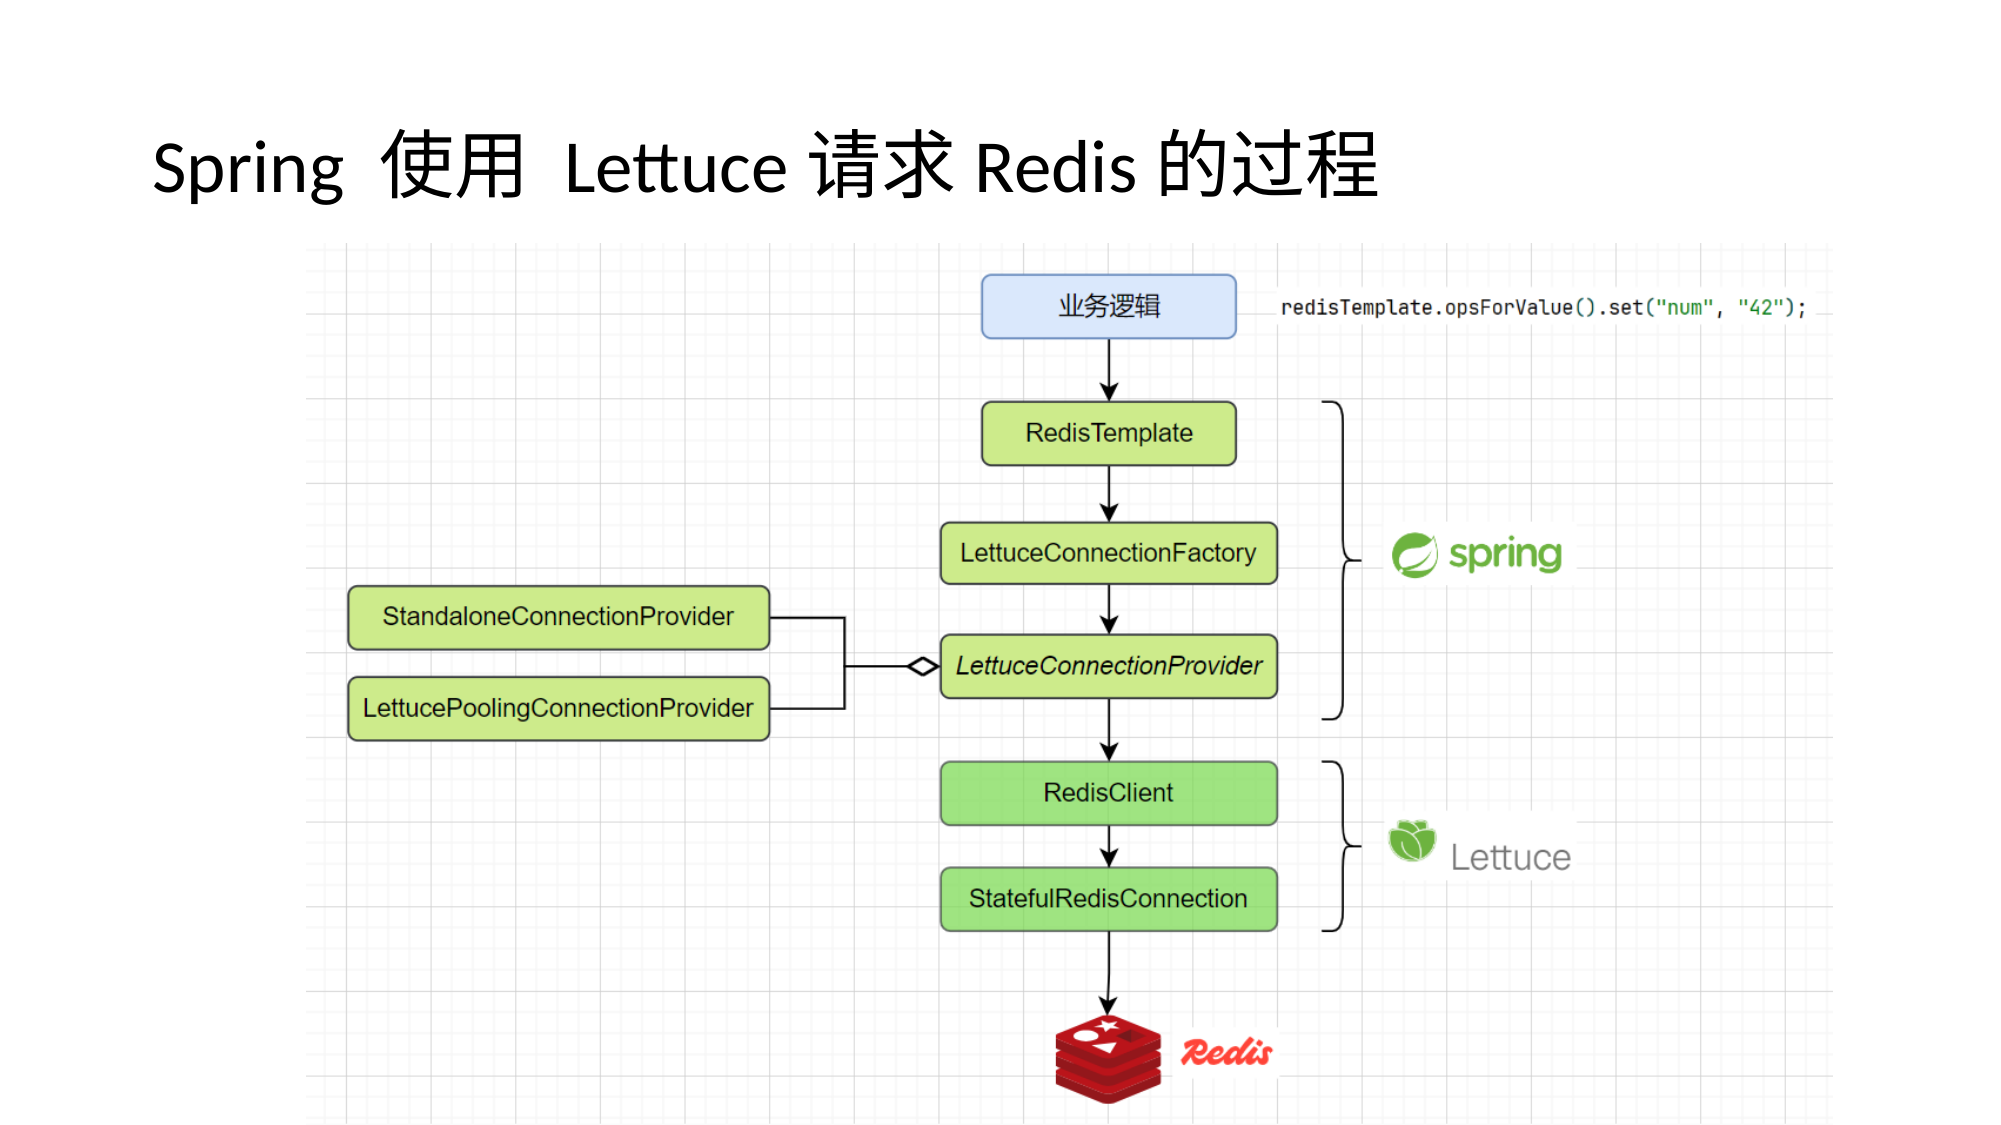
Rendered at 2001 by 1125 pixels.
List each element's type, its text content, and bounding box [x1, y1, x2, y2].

title Spring 使用 Lettuce请求Redis的过程 [137, 59, 1863, 278]
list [306, 243, 1833, 1125]
